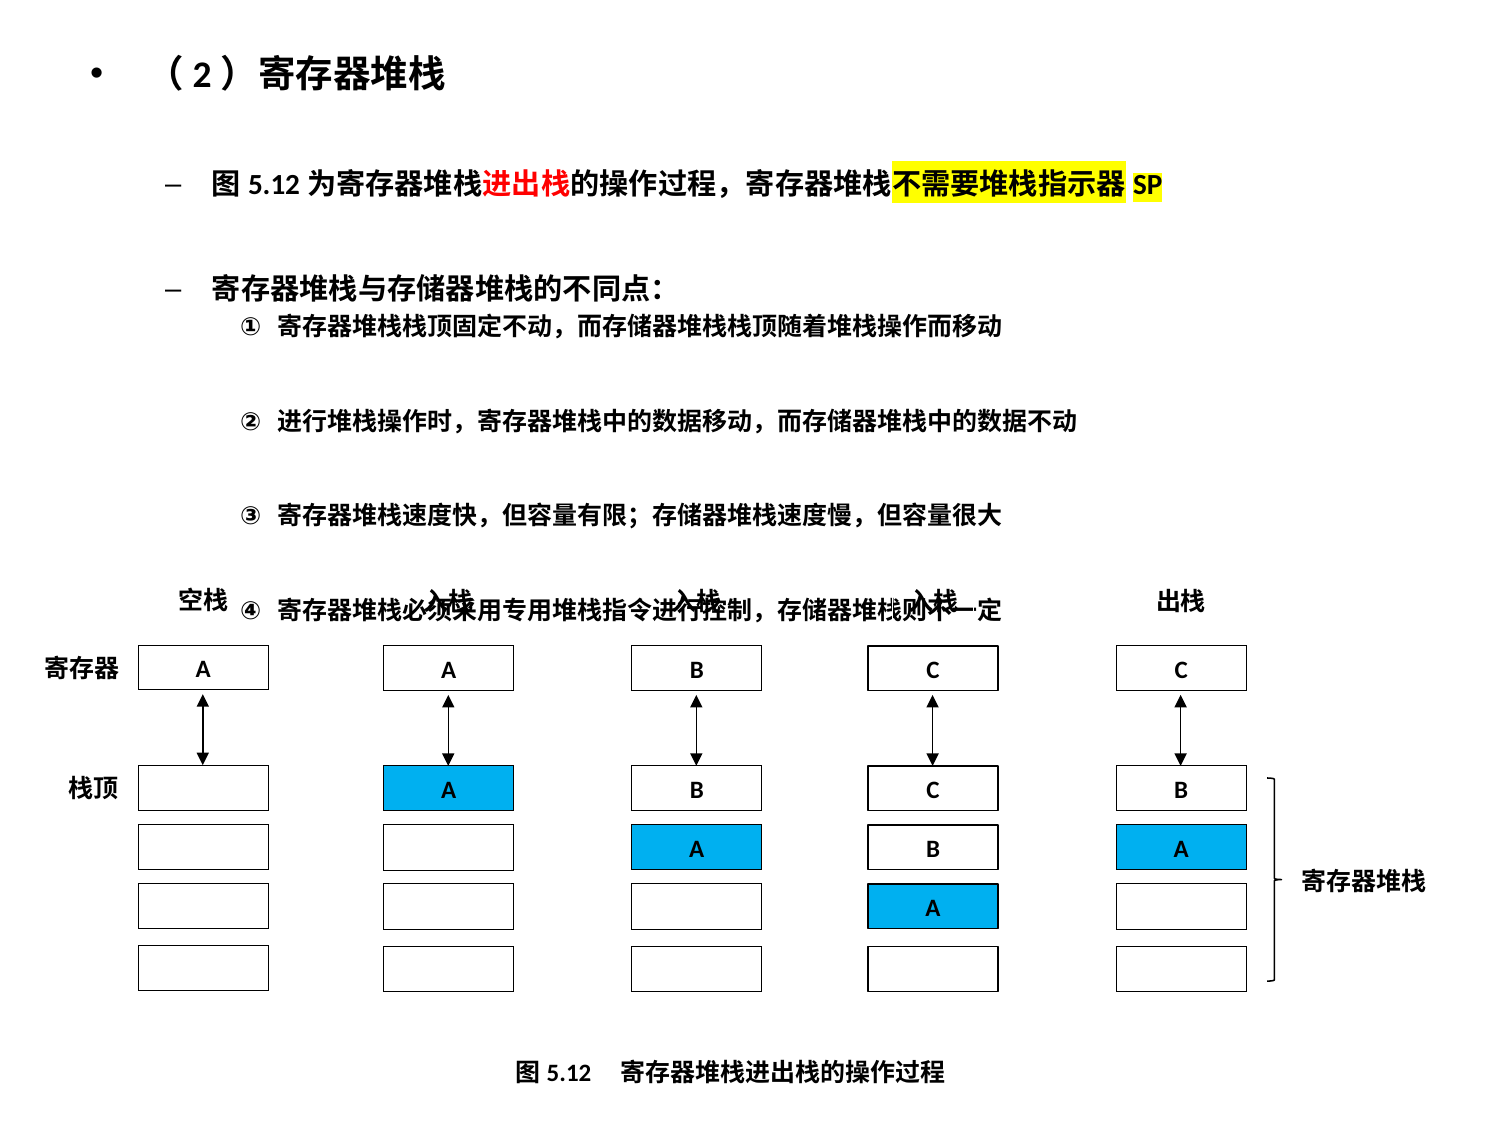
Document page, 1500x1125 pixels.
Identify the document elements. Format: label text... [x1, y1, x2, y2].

list （2）寄存器堆栈 图5.12为寄存器堆栈进出栈的操作过程，寄存器堆栈不需要堆栈指示器SP 寄存器堆栈与存储器堆栈的不同点： 寄存器堆栈栈顶固定不动，而存储器堆栈栈顶随着堆栈操作而移动 进行堆栈操作时，寄存器堆栈中的数据移动，而存储器堆栈中的数据不动 寄存器堆栈速度快，但容量有限；存储器堆栈速度慢，但容量很大 寄存器堆栈必须采用专用堆栈指令进行控制，存储器堆栈则不一定 [75, 42, 1425, 575]
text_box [29, 577, 1443, 1095]
